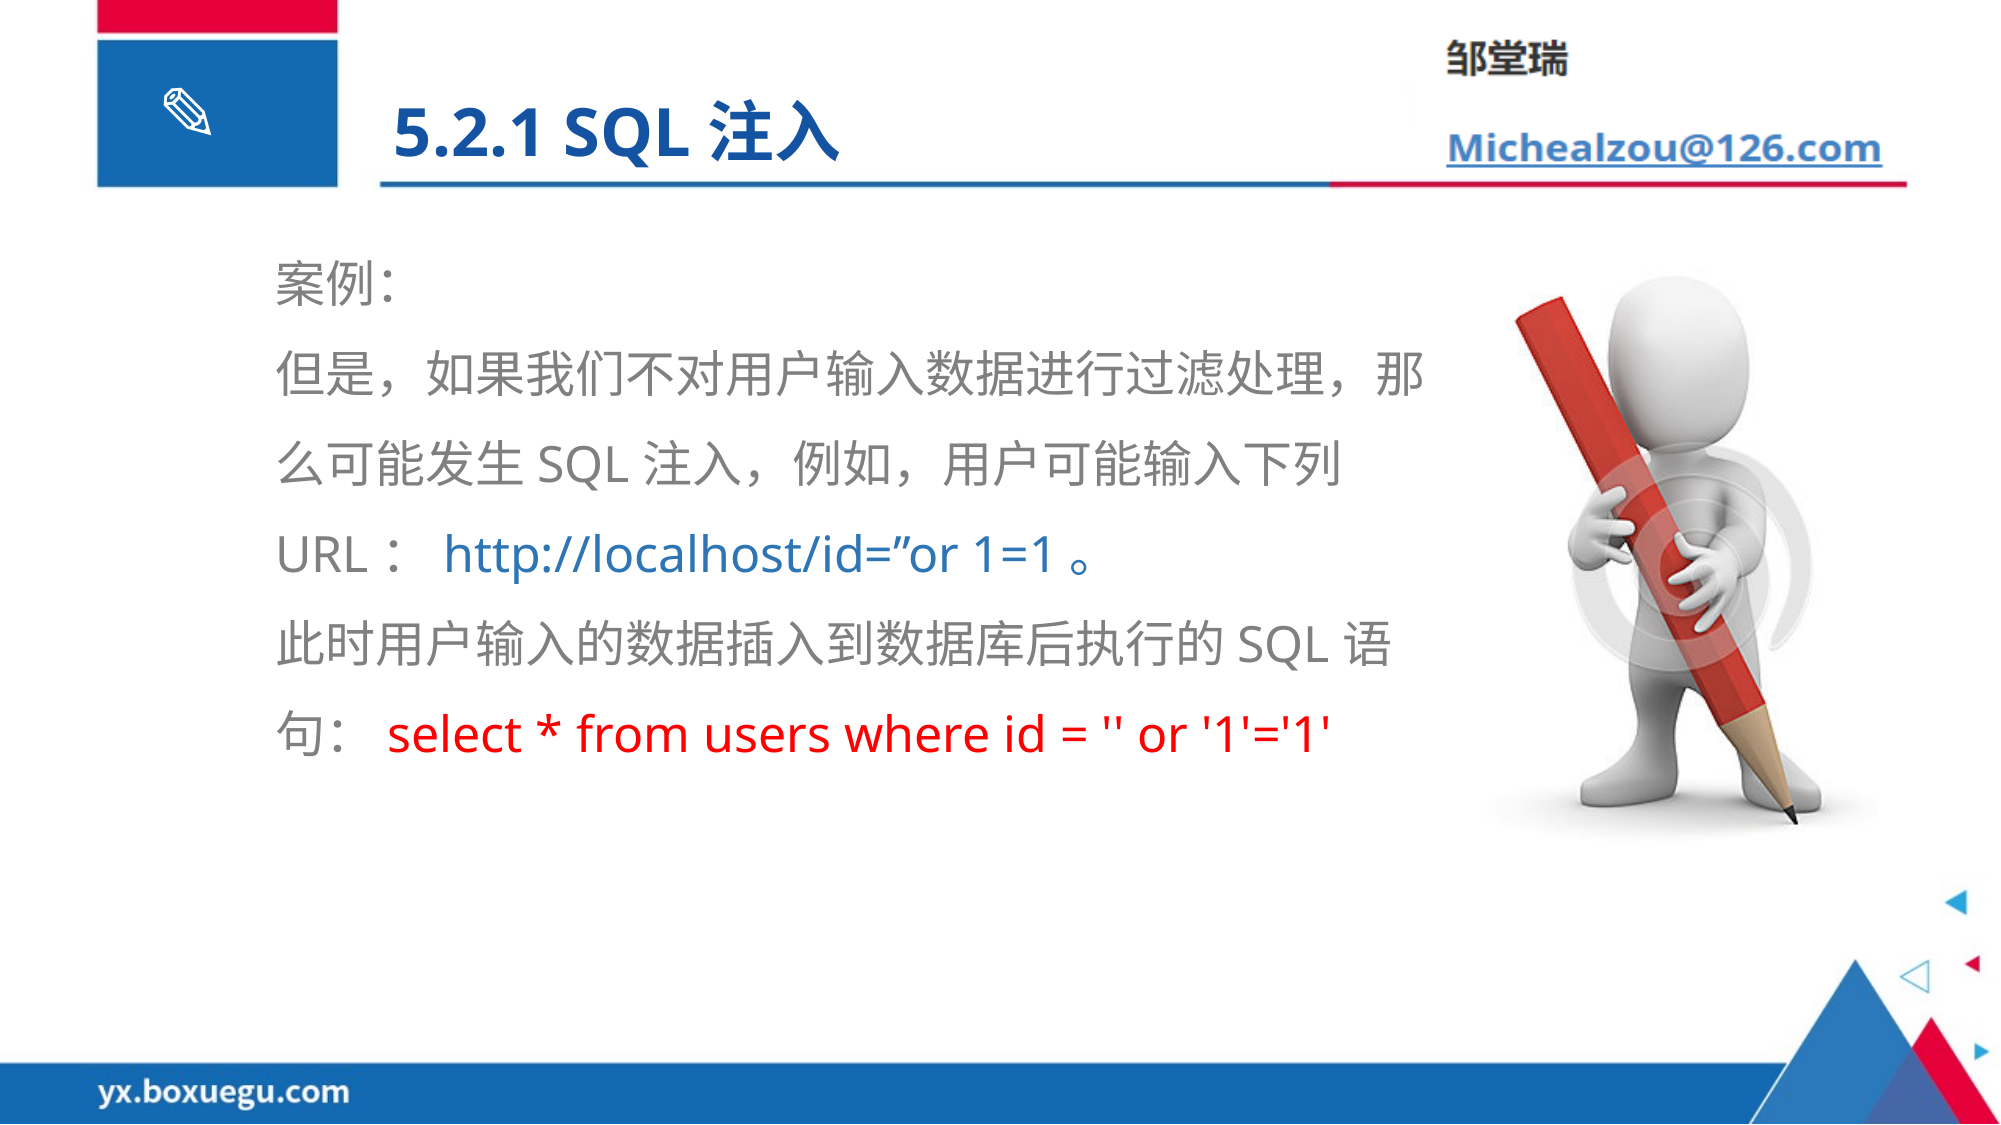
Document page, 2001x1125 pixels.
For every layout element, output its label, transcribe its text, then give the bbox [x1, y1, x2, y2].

text_box 案例： 但是，如果我们不对用户输入数据进行过滤处理，那么可能发生SQL注入，例如，用户可能输入下列URL：http://localhost/id=’’or 1=1。 此时用户输入的数据插入到数据库后执行的SQL语句：select * from users where id = '' or '1'='1' [260, 215, 1442, 887]
picture [0, 0, 2000, 1124]
text_box 5.2.1 SQL注入 [379, 82, 1139, 177]
